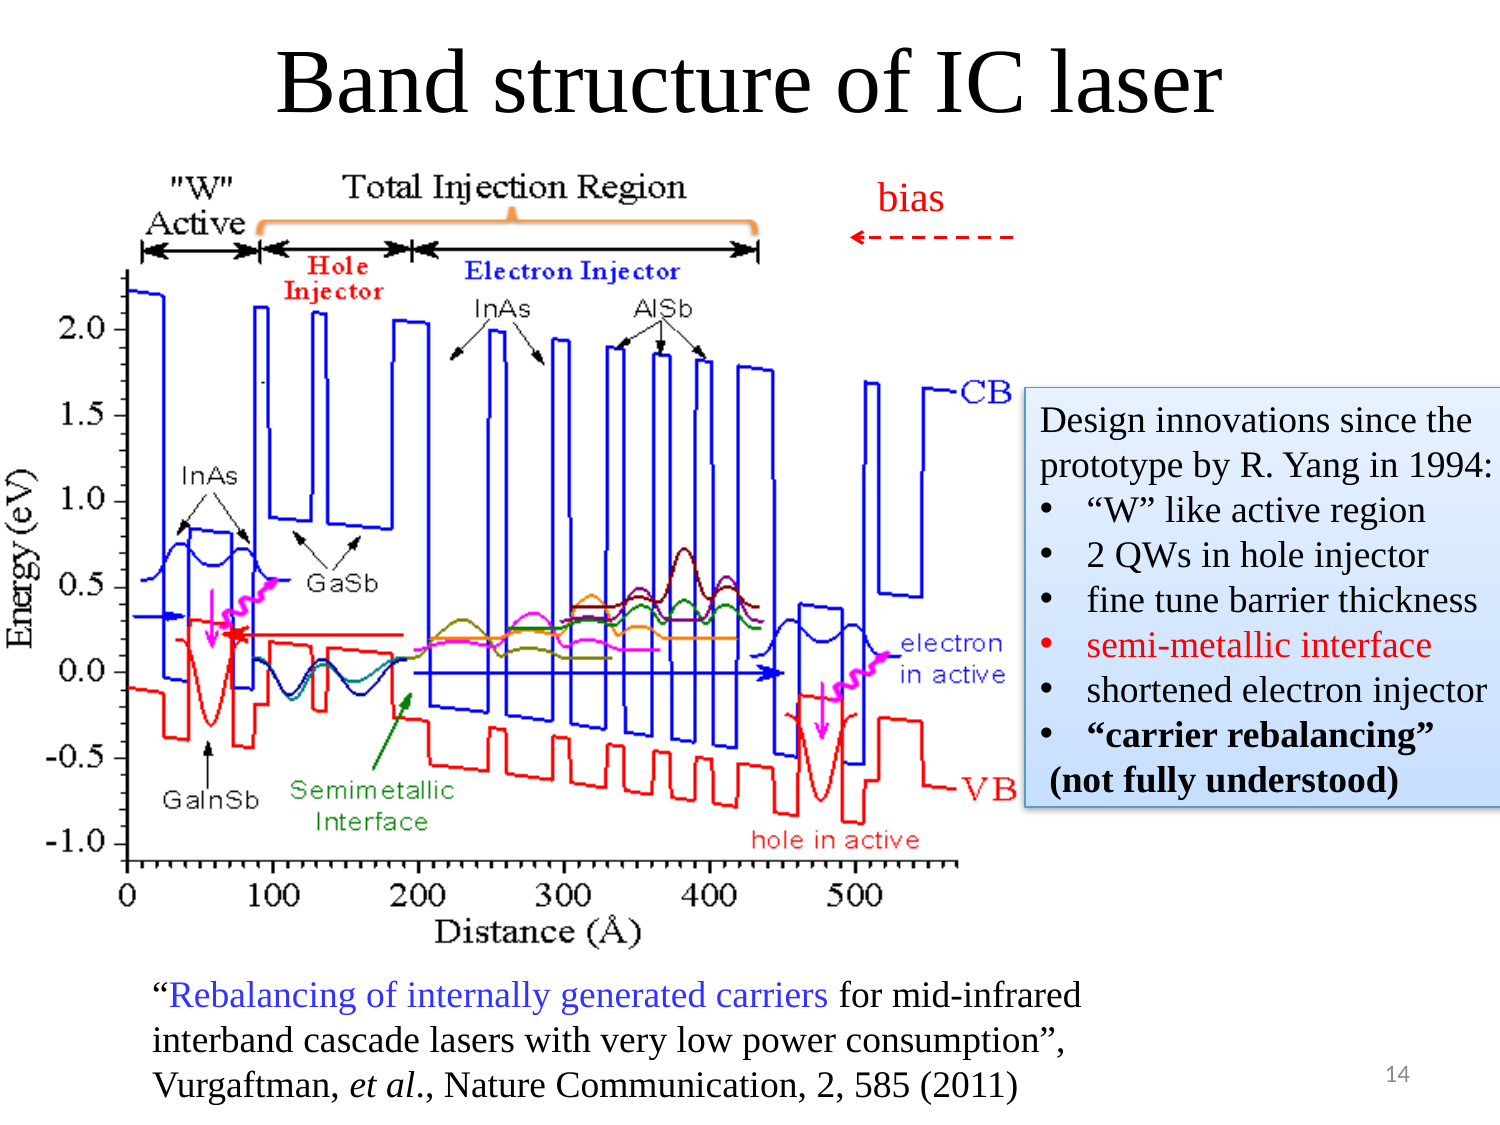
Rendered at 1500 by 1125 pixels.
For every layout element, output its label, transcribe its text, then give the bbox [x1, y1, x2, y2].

text_box “Rebalancing of internally generated carriers for mid-infrared interband cascade lasers with very low power consumption”, Vurgaftman, et al., Nature Communication, 2, 585 (2011) [137, 962, 1113, 1113]
text_box Design innovations since the prototype by R. Yang in 1994: “W” like active region 2 QWs in hole injector fine tune barrier thickness semi-metallic interface shortened electron injector “carrier rebalancing” (not fully understood) [1032, 387, 1500, 808]
slide_number 14 [1113, 1042, 1425, 1103]
title Band structure of IC laser [75, 0, 1425, 170]
picture [0, 162, 1028, 963]
